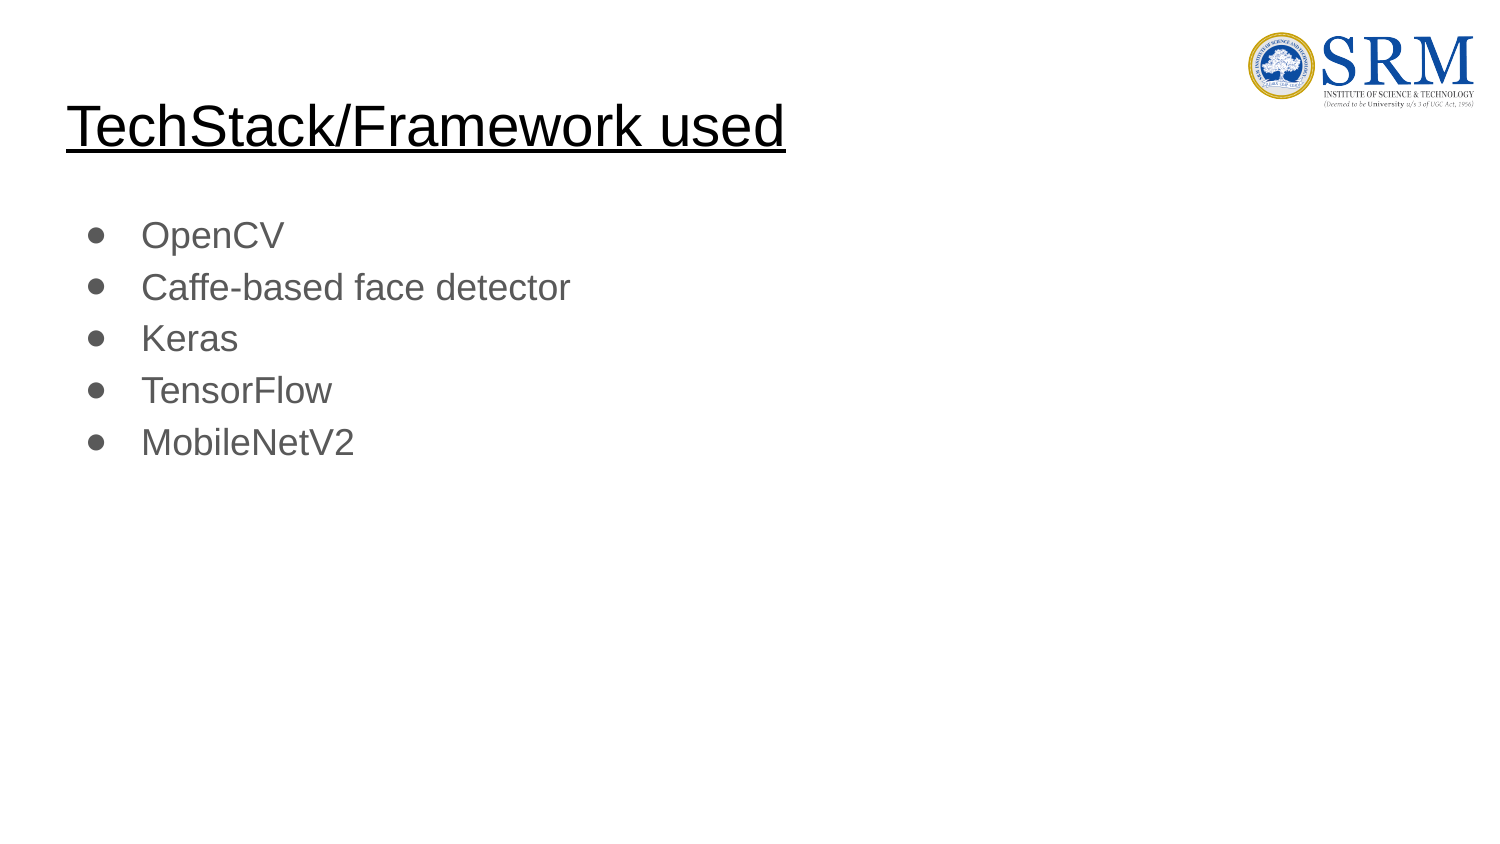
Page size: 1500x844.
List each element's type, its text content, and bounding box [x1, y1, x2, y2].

title TechStack/Framework used [51, 72, 1449, 167]
list OpenCV Caffe-based face detector Keras TensorFlow MobileNetV2 [51, 189, 1449, 750]
picture [1205, 0, 1500, 189]
